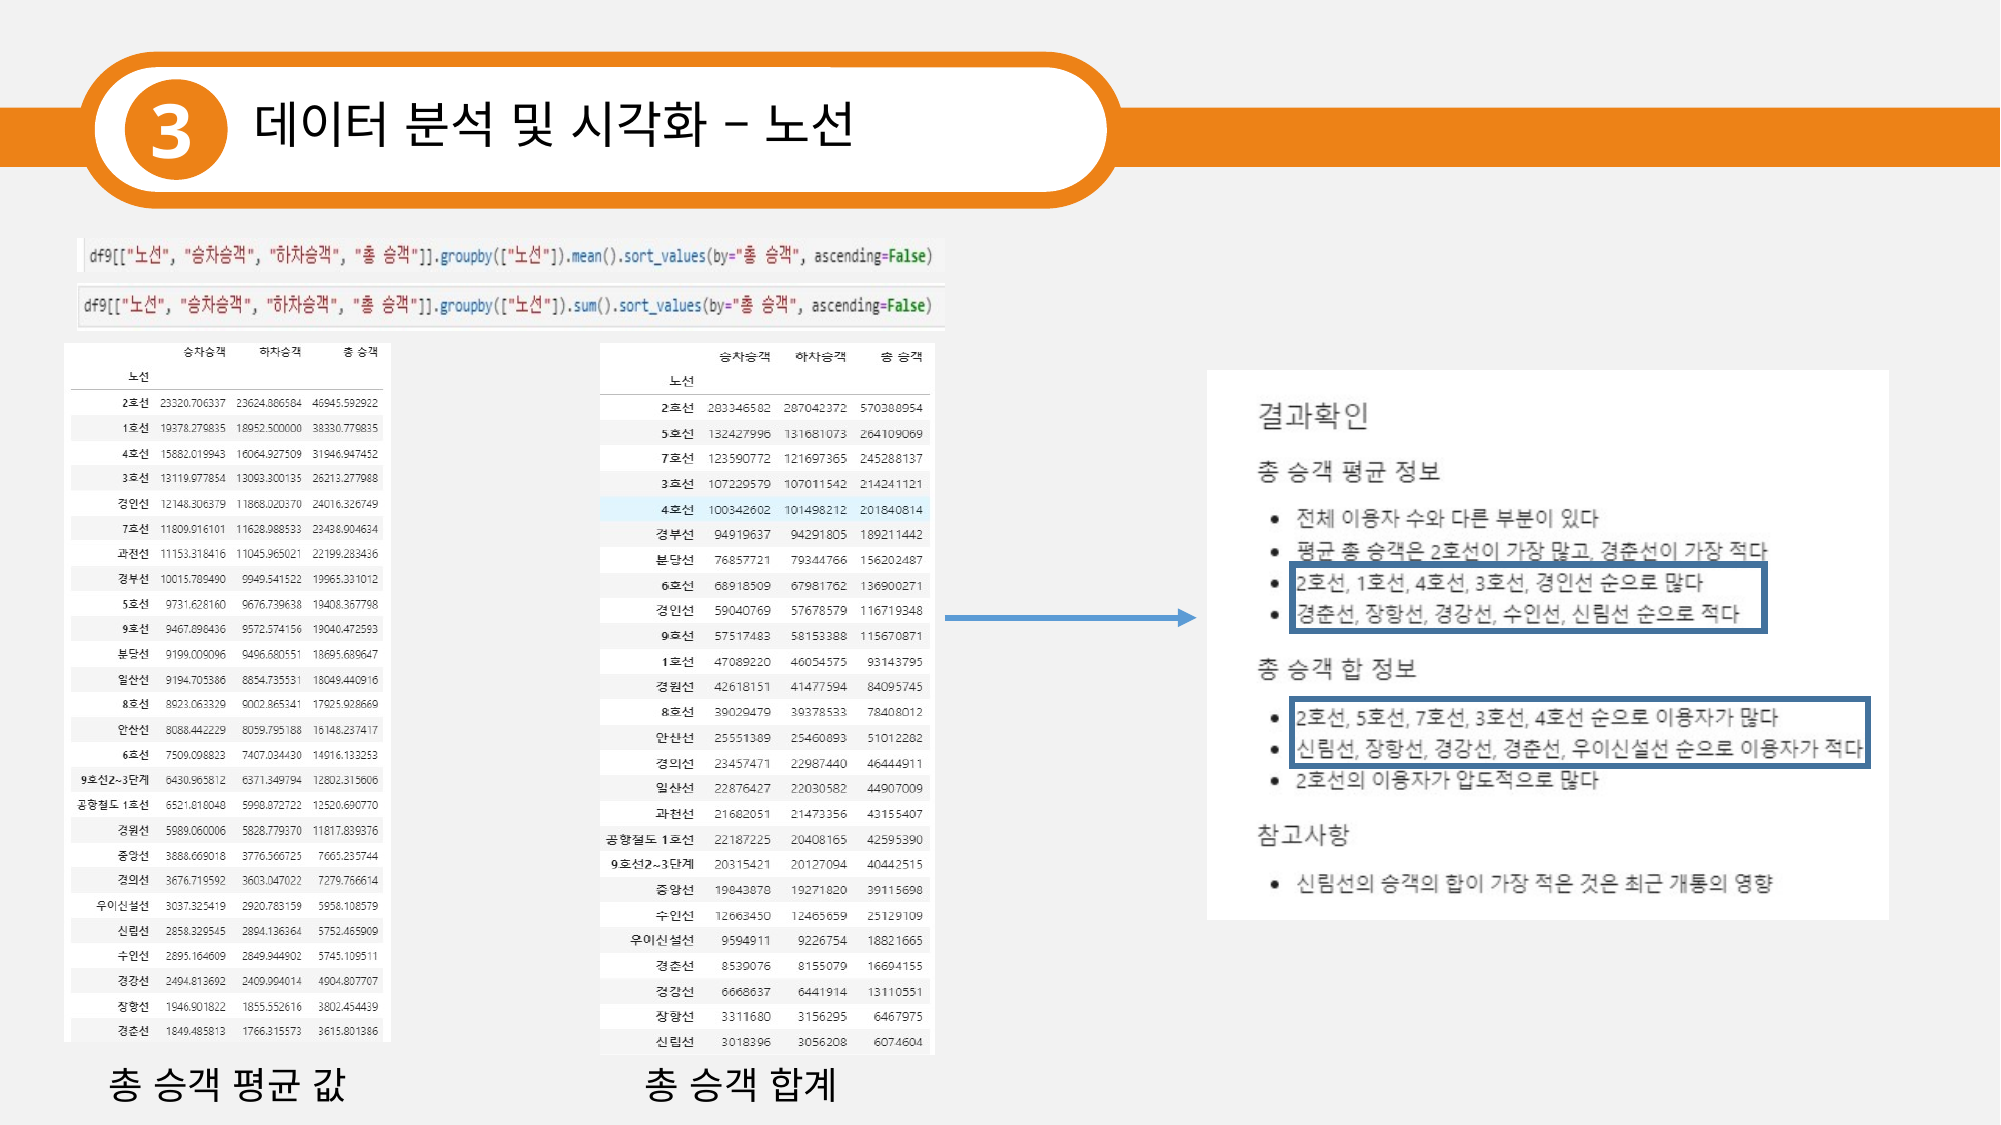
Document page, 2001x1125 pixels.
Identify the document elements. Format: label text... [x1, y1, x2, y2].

picture [600, 343, 935, 1055]
picture [77, 238, 945, 272]
text_box [123, 97, 135, 162]
text_box 3 [135, 76, 217, 182]
text_box [0, 107, 85, 168]
text_box 총 승객 합계 [630, 1055, 854, 1114]
picture [64, 343, 391, 1042]
text_box [217, 97, 229, 162]
text_box [76, 50, 1126, 210]
text_box [93, 66, 1108, 193]
picture [77, 283, 945, 331]
text_box [1117, 107, 2000, 168]
text_box 데이터 분석 및 시각화 – 노선 [238, 85, 1055, 161]
picture [1207, 370, 1889, 920]
text_box 총 승객 평균 값 [93, 1054, 362, 1114]
